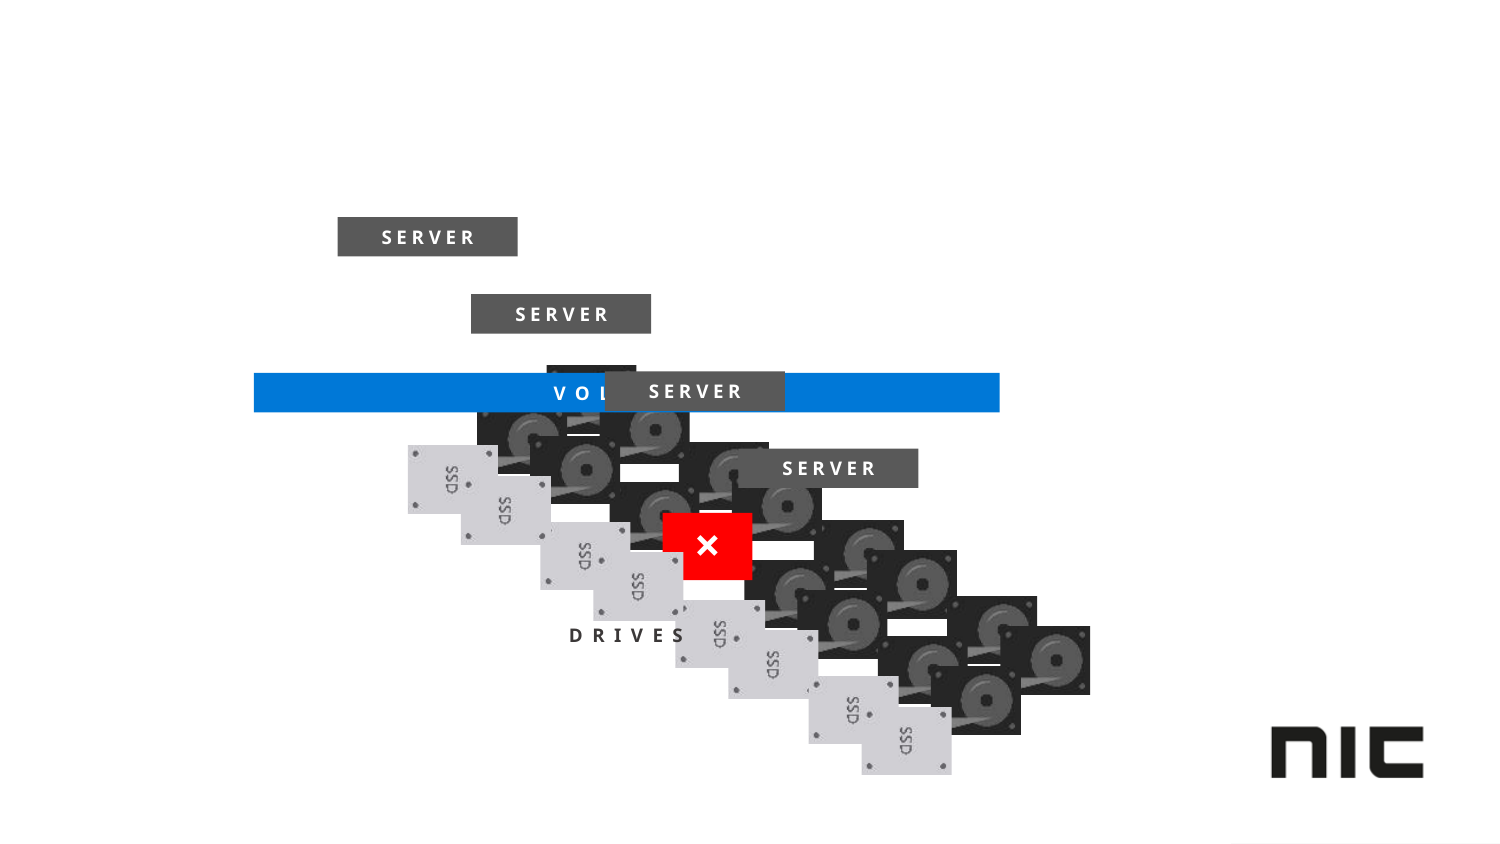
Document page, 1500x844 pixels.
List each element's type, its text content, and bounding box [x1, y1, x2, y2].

text_box DRIVES [252, 614, 675, 656]
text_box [407, 488, 690, 545]
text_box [540, 488, 823, 621]
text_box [808, 596, 1091, 775]
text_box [253, 217, 1000, 488]
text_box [823, 520, 957, 596]
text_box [675, 621, 808, 699]
picture [1231, 694, 1500, 844]
